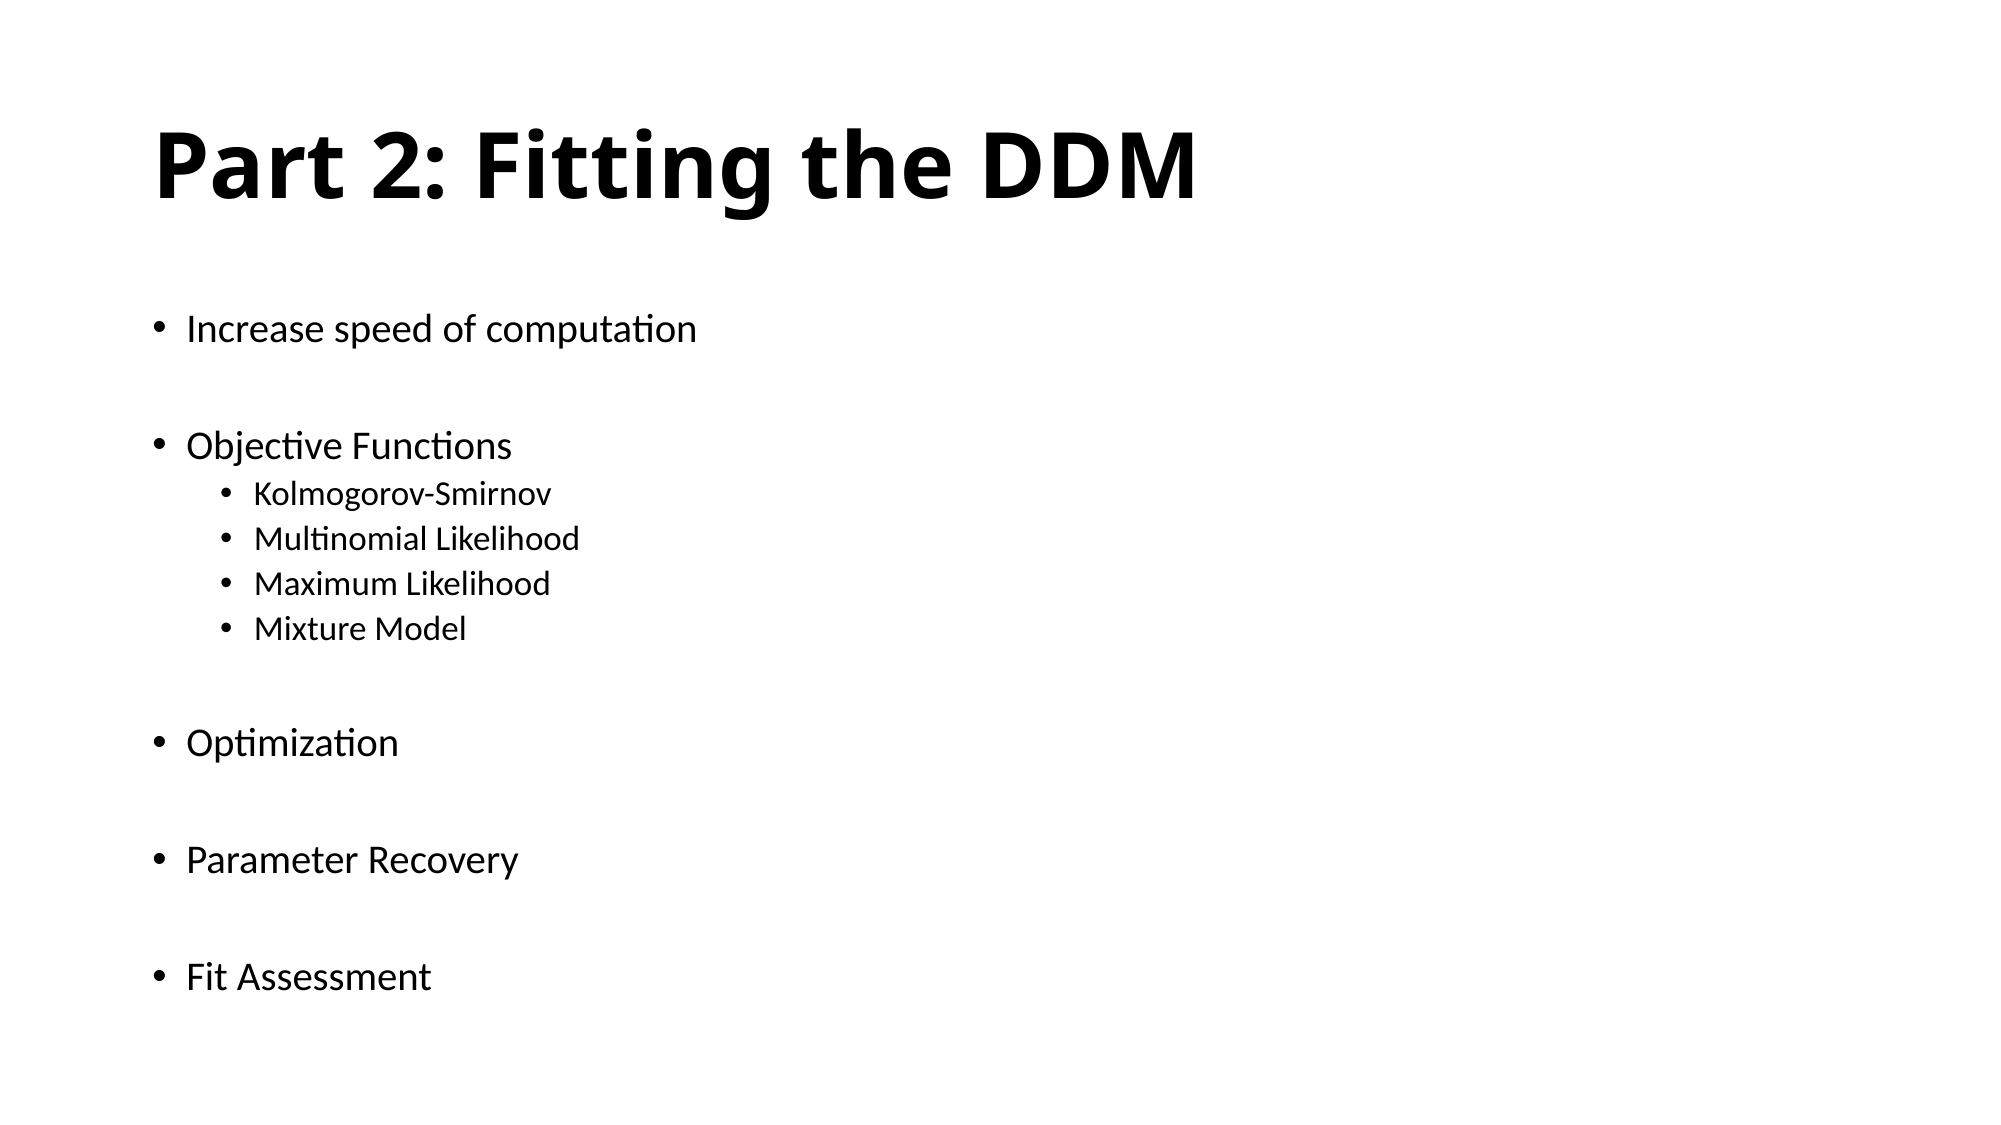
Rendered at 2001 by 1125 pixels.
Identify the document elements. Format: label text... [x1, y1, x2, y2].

list Increase speed of computation Objective Functions Kolmogorov-Smirnov Multinomial Likelihood Maximum Likelihood Mixture Model Optimization Parameter Recovery Fit Assessment [137, 299, 1863, 1014]
title Part 2: Fitting the DDM [137, 59, 1863, 278]
